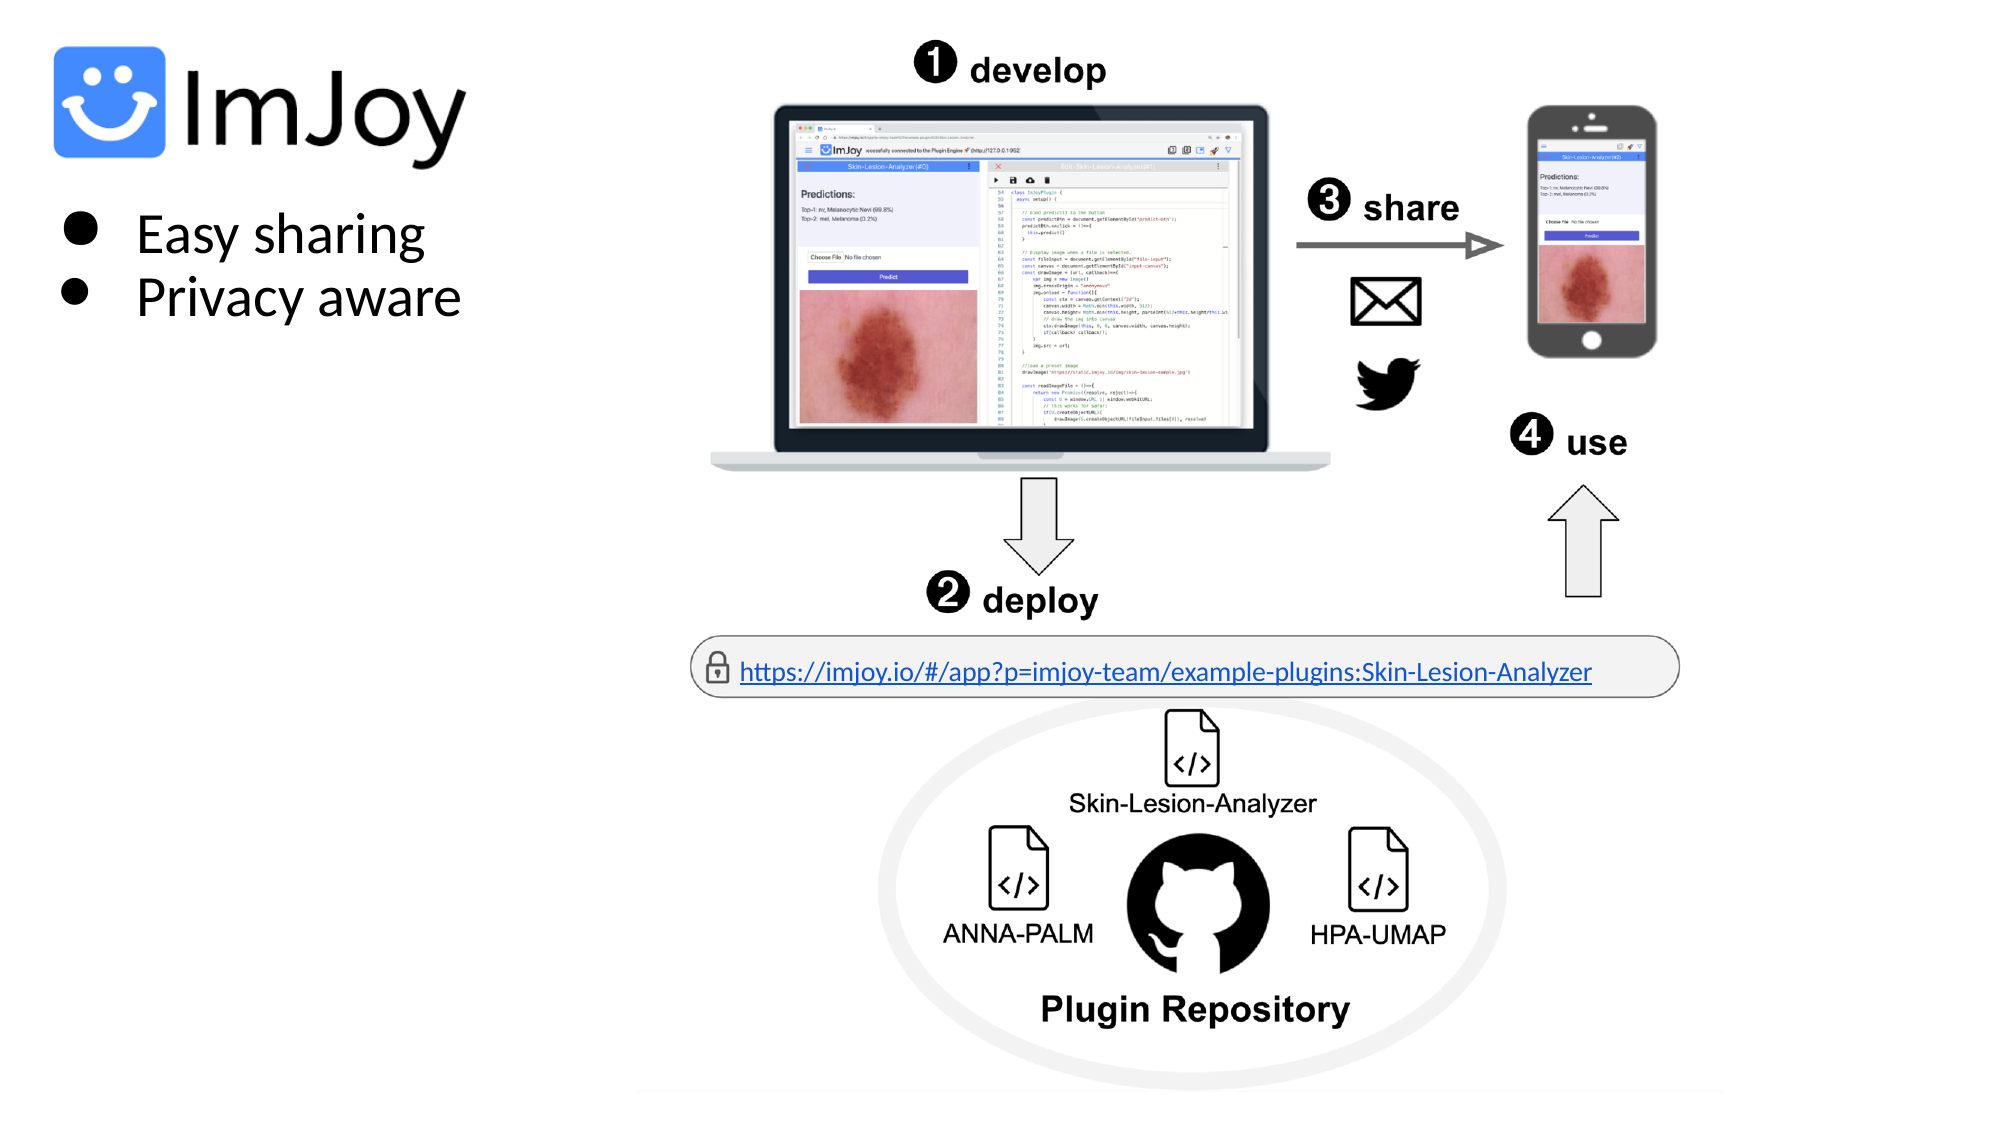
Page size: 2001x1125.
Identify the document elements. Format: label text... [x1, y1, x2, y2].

picture [45, 34, 474, 181]
text_box Easy sharing Privacy aware [16, 183, 603, 454]
picture [636, 33, 1725, 1092]
